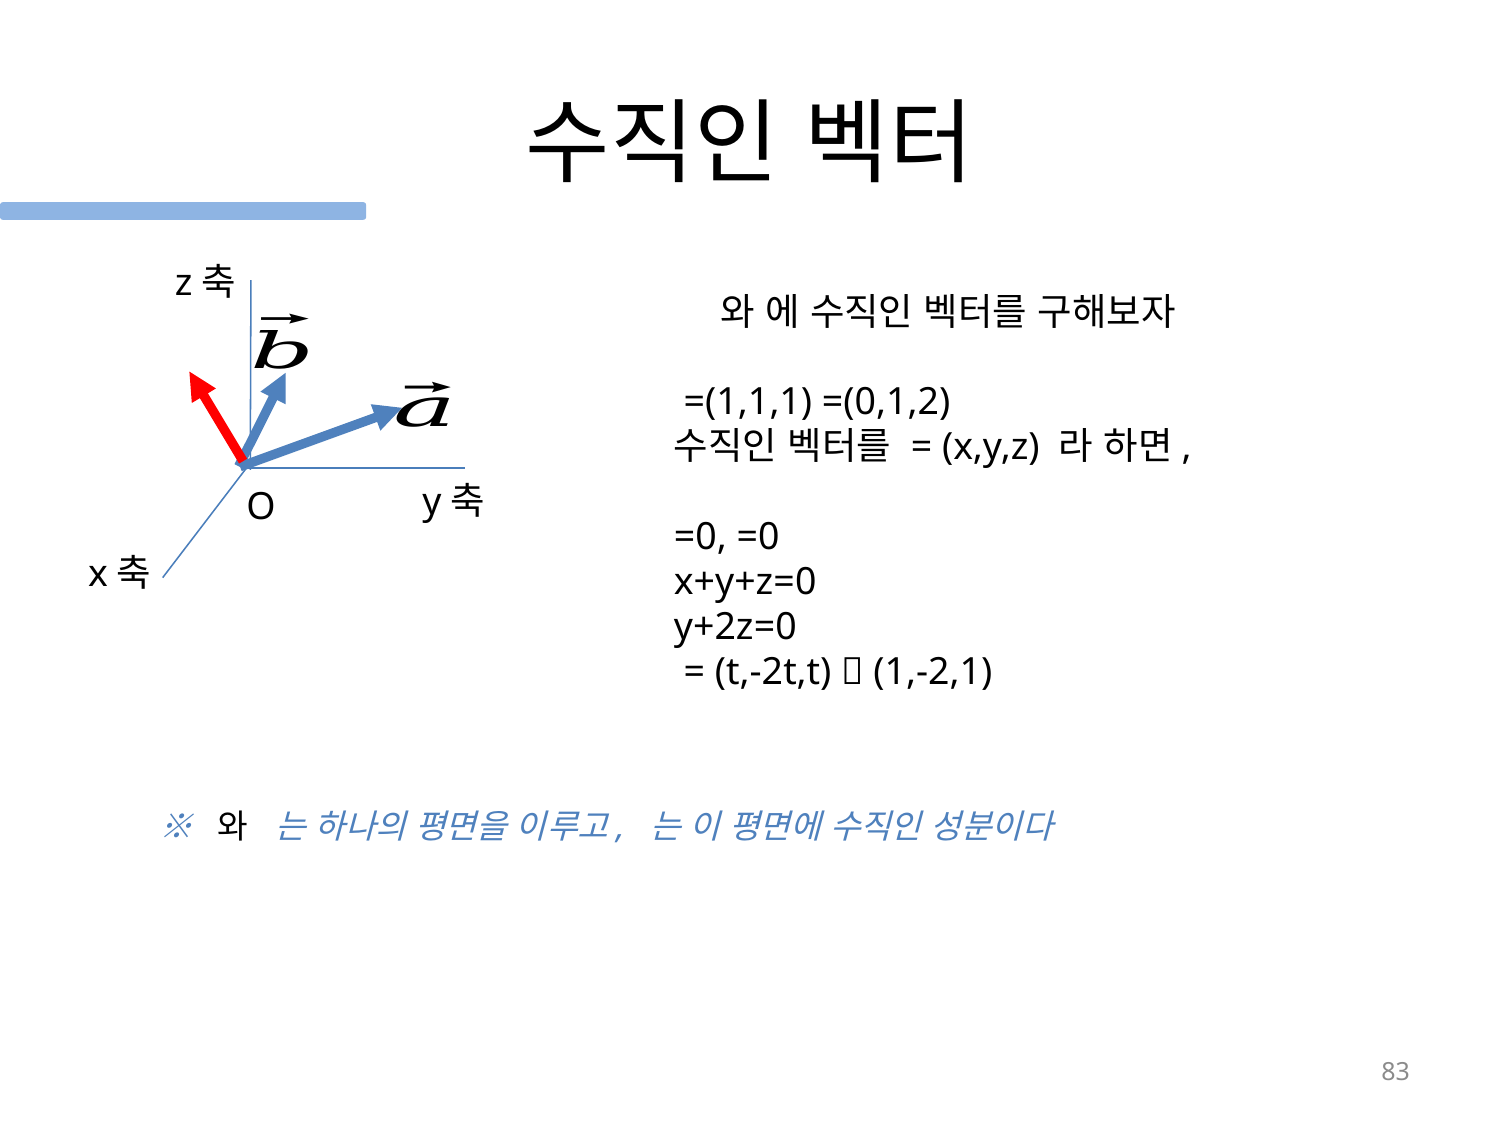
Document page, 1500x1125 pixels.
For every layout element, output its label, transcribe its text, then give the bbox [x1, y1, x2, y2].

title 수직인 벡터 [75, 45, 1425, 233]
text_box x축 [73, 541, 167, 602]
text_box [0, 200, 369, 222]
text_box y축 [407, 469, 500, 530]
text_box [290, 407, 403, 467]
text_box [162, 460, 252, 578]
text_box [247, 372, 286, 467]
text_box O [256, 477, 291, 535]
slide_number 83 [1074, 1042, 1425, 1103]
text_box z축 [160, 250, 251, 311]
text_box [189, 371, 244, 462]
